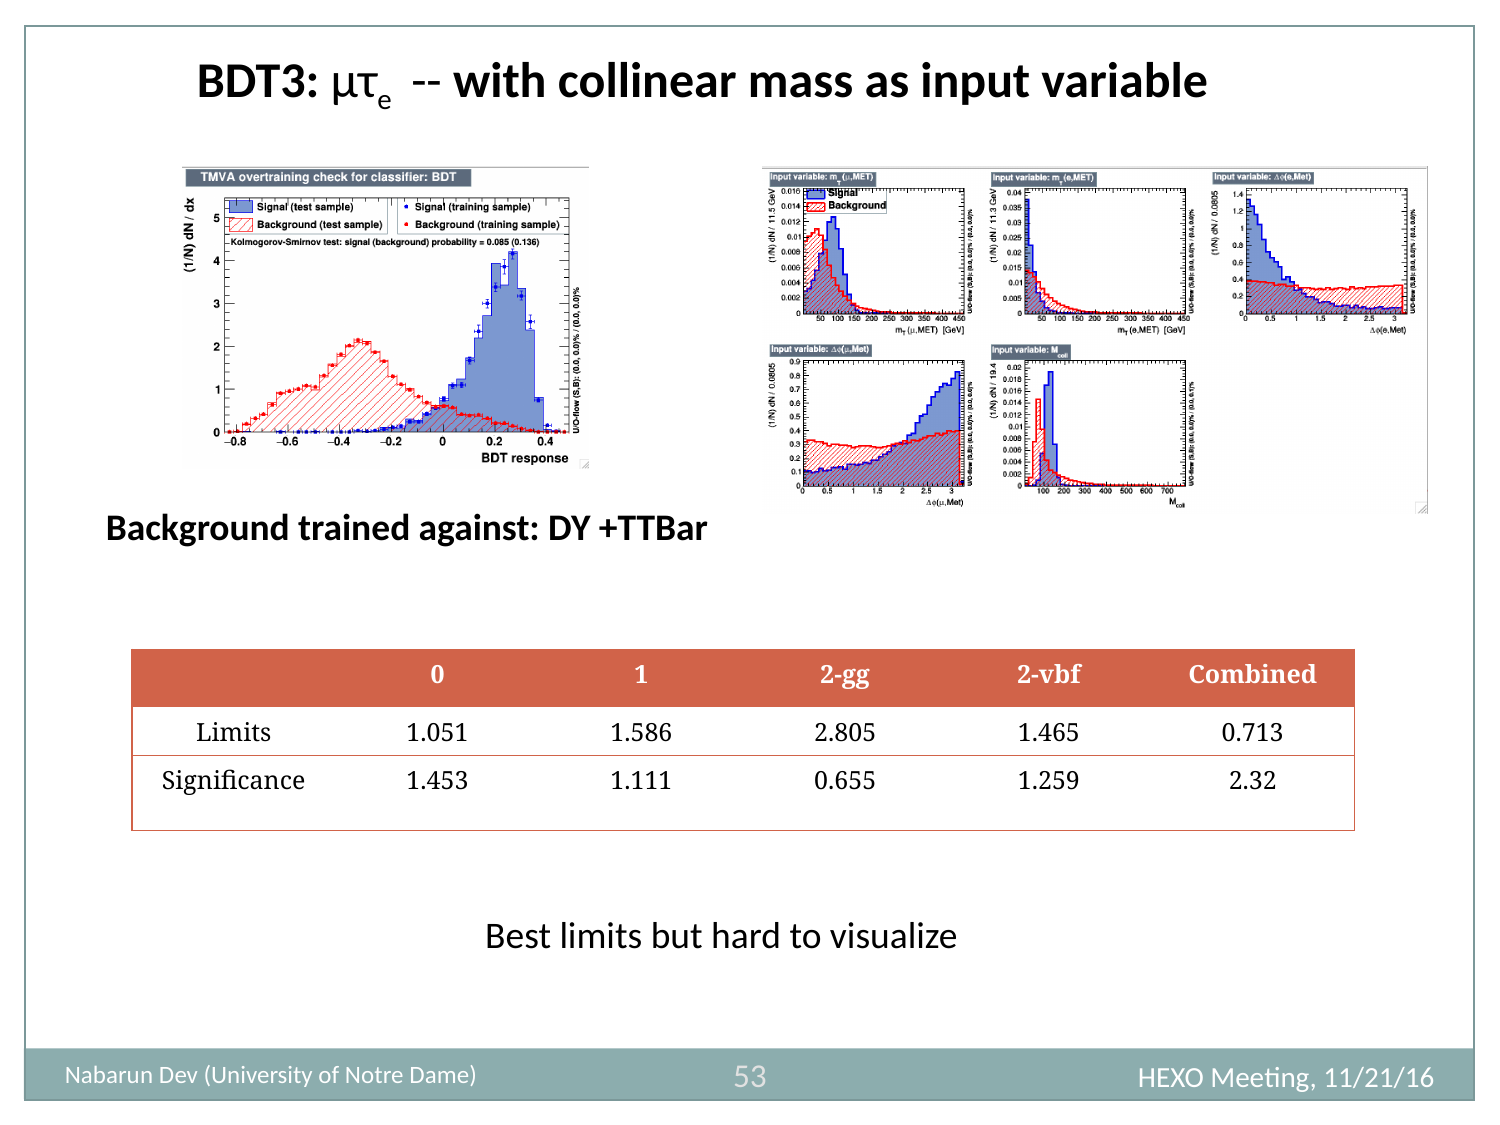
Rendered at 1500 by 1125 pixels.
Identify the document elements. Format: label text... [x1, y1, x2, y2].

table_header Combined [1151, 650, 1354, 706]
footer Nabarun Dev (University of Notre Dame) [50, 1051, 638, 1112]
picture [762, 166, 1428, 515]
text_box Best limits but hard to visualize [470, 903, 1500, 964]
table_cell 1.111 [540, 756, 743, 830]
table_cell 0.655 [743, 756, 947, 830]
table_cell 2.32 [1151, 756, 1354, 830]
table_cell Limits [133, 707, 336, 755]
table_cell 2.805 [743, 707, 947, 755]
table_cell 1.453 [336, 756, 540, 830]
table_cell Significance [133, 756, 336, 830]
table_header 1 [540, 650, 743, 706]
text_box BDT3: µτe -- with collinear mass as input variable [182, 39, 1284, 123]
table_header 0 [336, 650, 540, 706]
table_header 2-vbf [947, 650, 1151, 706]
table_cell 1.465 [947, 707, 1151, 755]
picture [181, 166, 589, 470]
table_cell 0.713 [1151, 707, 1354, 755]
table_header 2-gg [743, 650, 947, 706]
table_cell 1.051 [336, 707, 540, 755]
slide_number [950, 1050, 1450, 1111]
table_header [133, 650, 336, 706]
slide_number 53 [699, 1037, 800, 1110]
table_cell 1.259 [947, 756, 1151, 830]
text_box Background trained against: DY +TTBar [91, 495, 747, 556]
table_cell 1.586 [540, 707, 743, 755]
